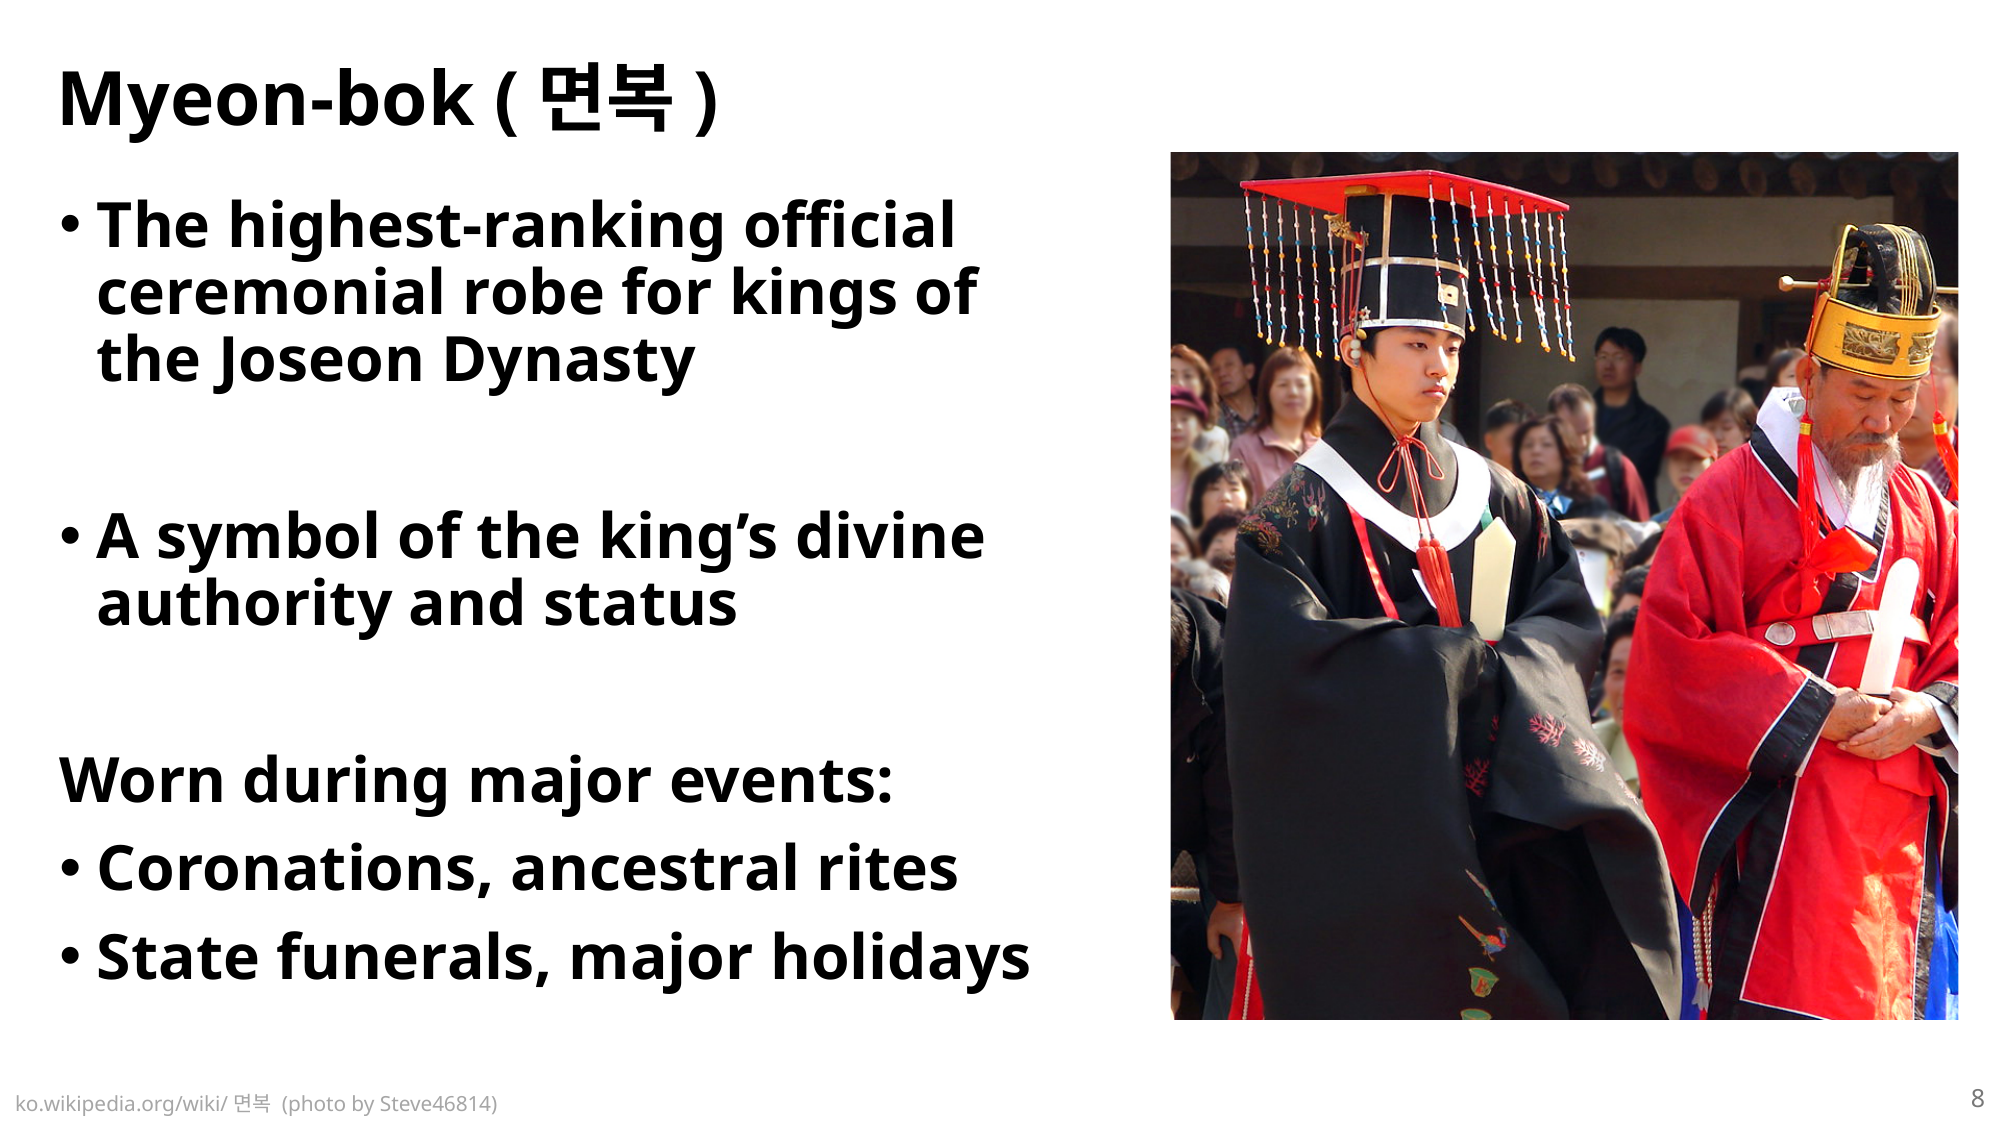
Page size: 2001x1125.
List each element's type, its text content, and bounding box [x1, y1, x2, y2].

list The highest-ranking official ceremonial robe for kings of the Joseon Dynasty A symbol of the king’s divine authority and status Worn during major events: Coronations, ancestral rites State funerals, major holidays [41, 181, 1169, 1021]
list Myeon-bok (면복) [41, 49, 1949, 141]
picture [1169, 151, 1959, 1021]
list ko.wikipedia.org/wiki/면복 (photo by Steve46814) [0, 1021, 2000, 1123]
